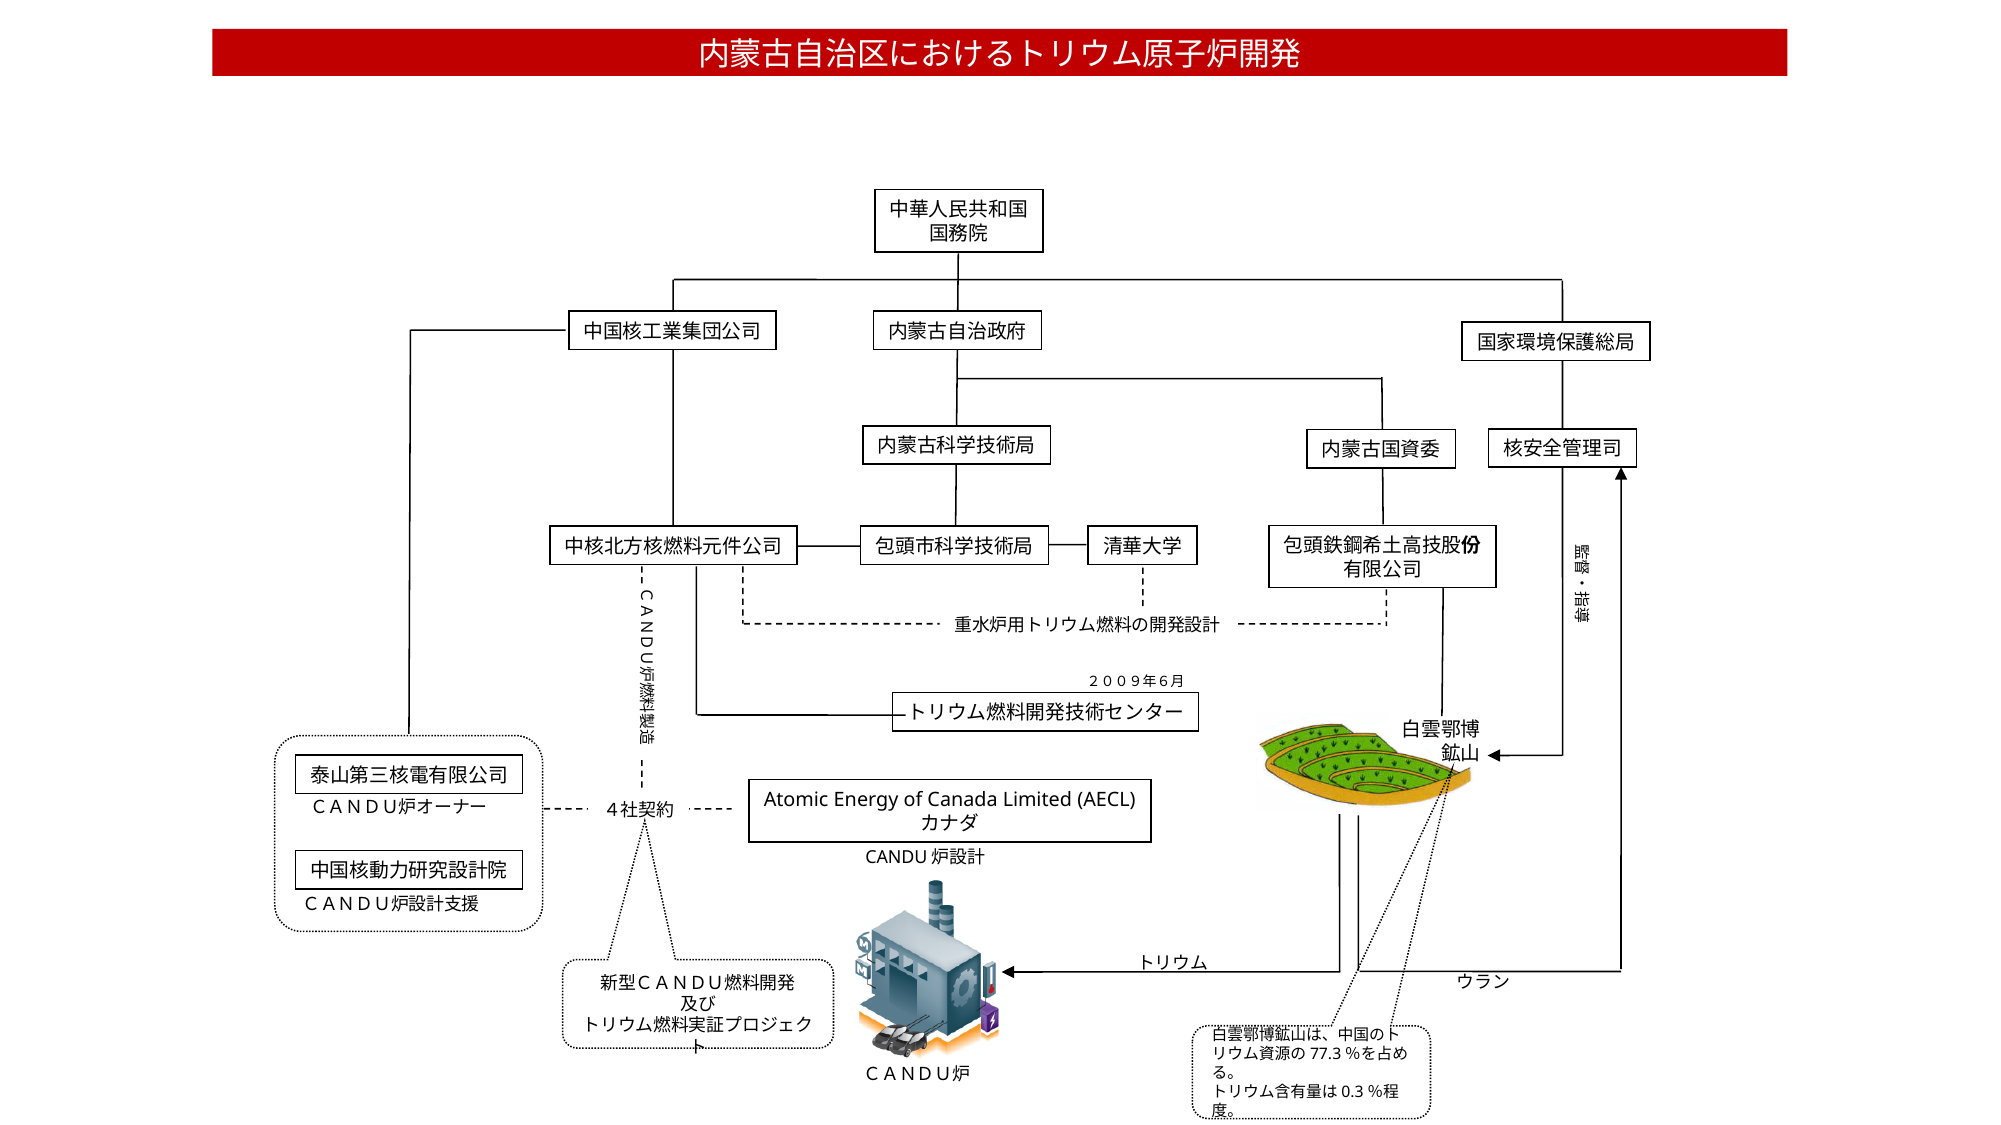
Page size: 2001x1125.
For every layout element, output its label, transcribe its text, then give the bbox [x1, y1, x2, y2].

text_box 中国核工業集団公司 [568, 311, 777, 350]
text_box トリウム [1122, 943, 1223, 971]
text_box 内蒙古自治区におけるトリウム原子炉開発 [212, 28, 1788, 76]
text_box 重水炉用トリウム燃料の開発設計 [939, 606, 1236, 643]
text_box ２００９年６月 [1071, 664, 1200, 697]
text_box 核安全管理司 [1488, 428, 1637, 468]
text_box 内蒙古国資委 [1307, 429, 1456, 468]
text_box ４社契約 [588, 791, 689, 828]
text_box 包頭市科学技術局 [860, 526, 1049, 565]
text_box ウラン [1442, 963, 1525, 1000]
picture [854, 879, 999, 1059]
text_box [1614, 467, 1628, 970]
text_box 包頭鉄鋼希土高技股份 有限公司 [1268, 525, 1497, 588]
text_box 内蒙古科学技術局 [862, 425, 1051, 465]
text_box 白雲鄂博鉱山は、中国のトリウム資源の77.3％を占める。 トリウム含有量は0.3％程度。 [1192, 814, 1442, 1119]
text_box ＣＡＮＤＵ炉設計支援 [287, 885, 495, 922]
picture [1256, 713, 1474, 814]
text_box Atomic Energy of Canada Limited (AECL) カナダ [748, 779, 1151, 842]
text_box 国家環境保護総局 [1462, 322, 1650, 361]
text_box 新型ＣＡＮＤＵ燃料開発 及び トリウム燃料実証プロジェクト [562, 820, 834, 1049]
text_box [274, 735, 543, 932]
text_box トリウム燃料開発技術センター [892, 692, 1199, 731]
text_box 内蒙古自治政府 [873, 311, 1042, 350]
text_box トリウム [1122, 973, 1223, 980]
text_box 白雲鄂博 鉱山 [1386, 709, 1496, 772]
text_box 中核北方核燃料元件公司 [549, 526, 797, 565]
text_box [1487, 749, 1563, 762]
text_box 中華人民共和国 国務院 [874, 189, 1043, 252]
text_box 監督・指導 [1550, 542, 1600, 638]
text_box CANDU炉設計 [850, 838, 1000, 875]
text_box 清華大学 [1088, 526, 1197, 565]
text_box ＣＡＮＤＵ炉オーナー [295, 788, 503, 825]
text_box ＣＡＮＤＵ炉 [848, 1055, 985, 1092]
text_box [1001, 965, 1341, 979]
text_box ＣＡＮＤＵ炉燃料製造 [615, 584, 665, 760]
